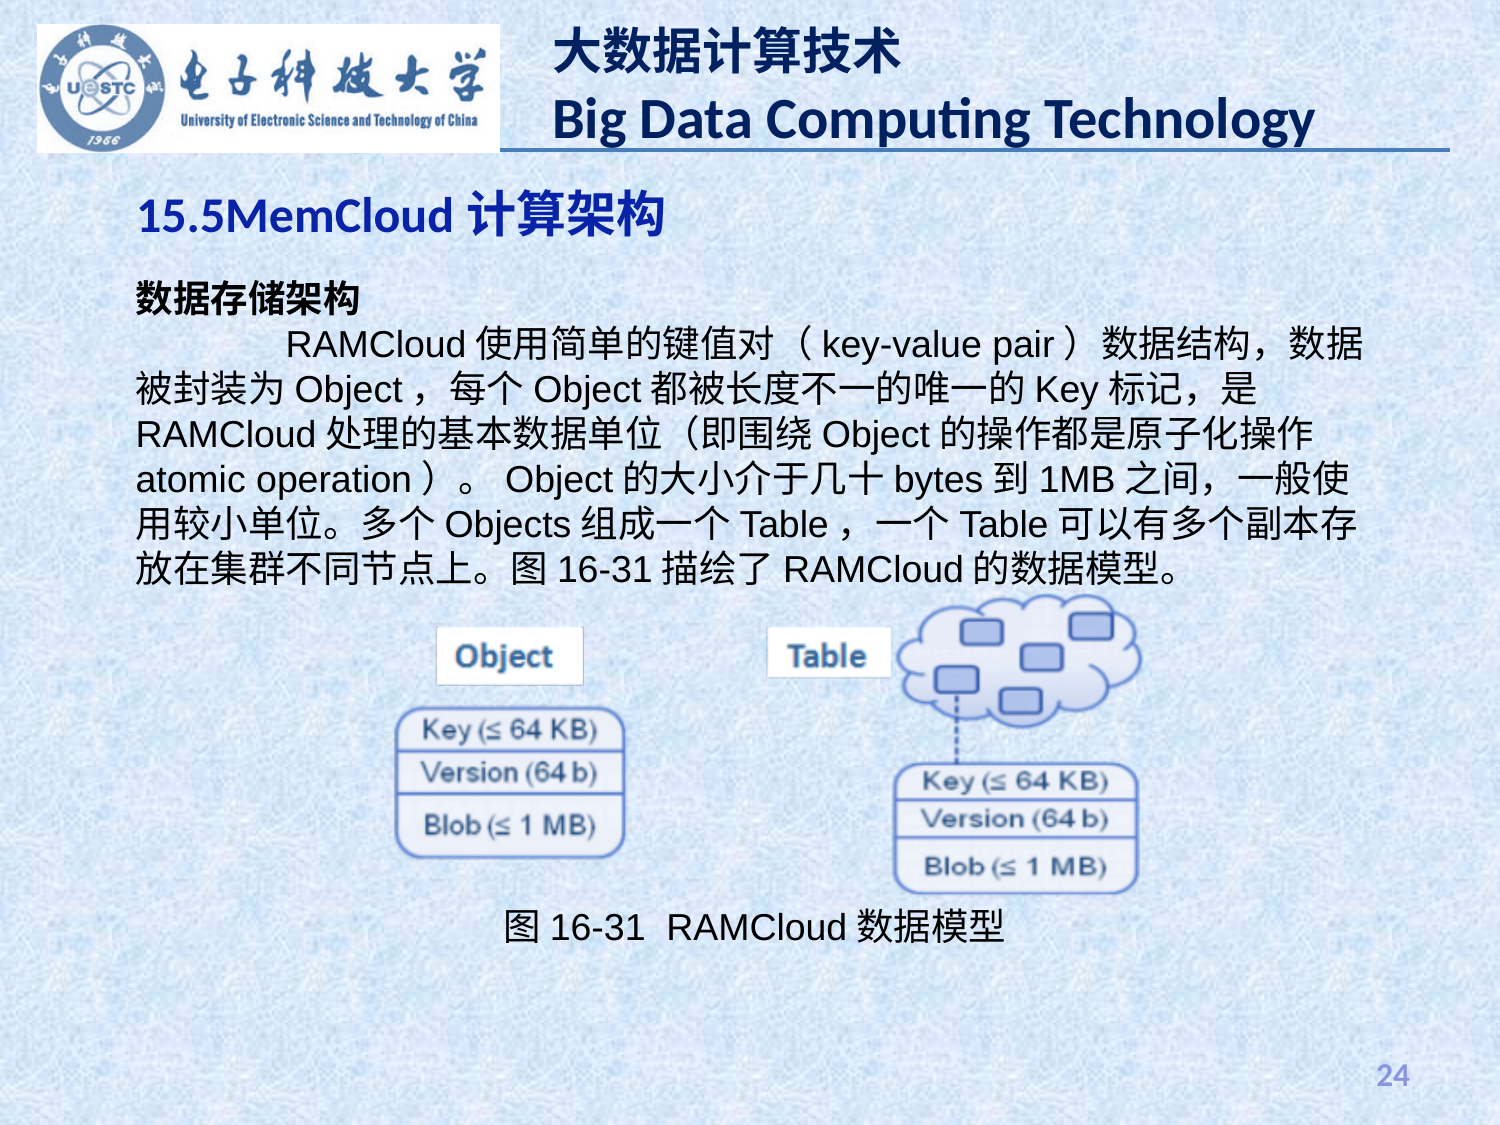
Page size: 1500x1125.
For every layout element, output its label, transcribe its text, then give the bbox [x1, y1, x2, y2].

picture [0, 0, 1500, 1125]
text_box 大数据计算技术 Big Data Computing Technology [537, 12, 1450, 149]
slide_number 24 [1074, 1042, 1425, 1103]
text_box 数据存储架构 RAMCloud使用简单的键值对（key-value pair）数据结构，数据被封装为Object，每个Object都被长度不一的唯一的Key标记，是RAMCloud处理的基本数据单位（即围绕Object的操作都是原子化操作atomic operation）。Object的大小介于几十bytes到1MB之间，一般使用较小单位。多个Objects组成一个Table，一个Table可以有多个副本存放在集群不同节点上。图16-31描绘了RAMCloud的数据模型。 [120, 267, 1396, 598]
text_box 15.5MemCloud计算架构 [121, 175, 1422, 250]
text_box 图16-31 RAMCloud数据模型 [488, 908, 1021, 956]
